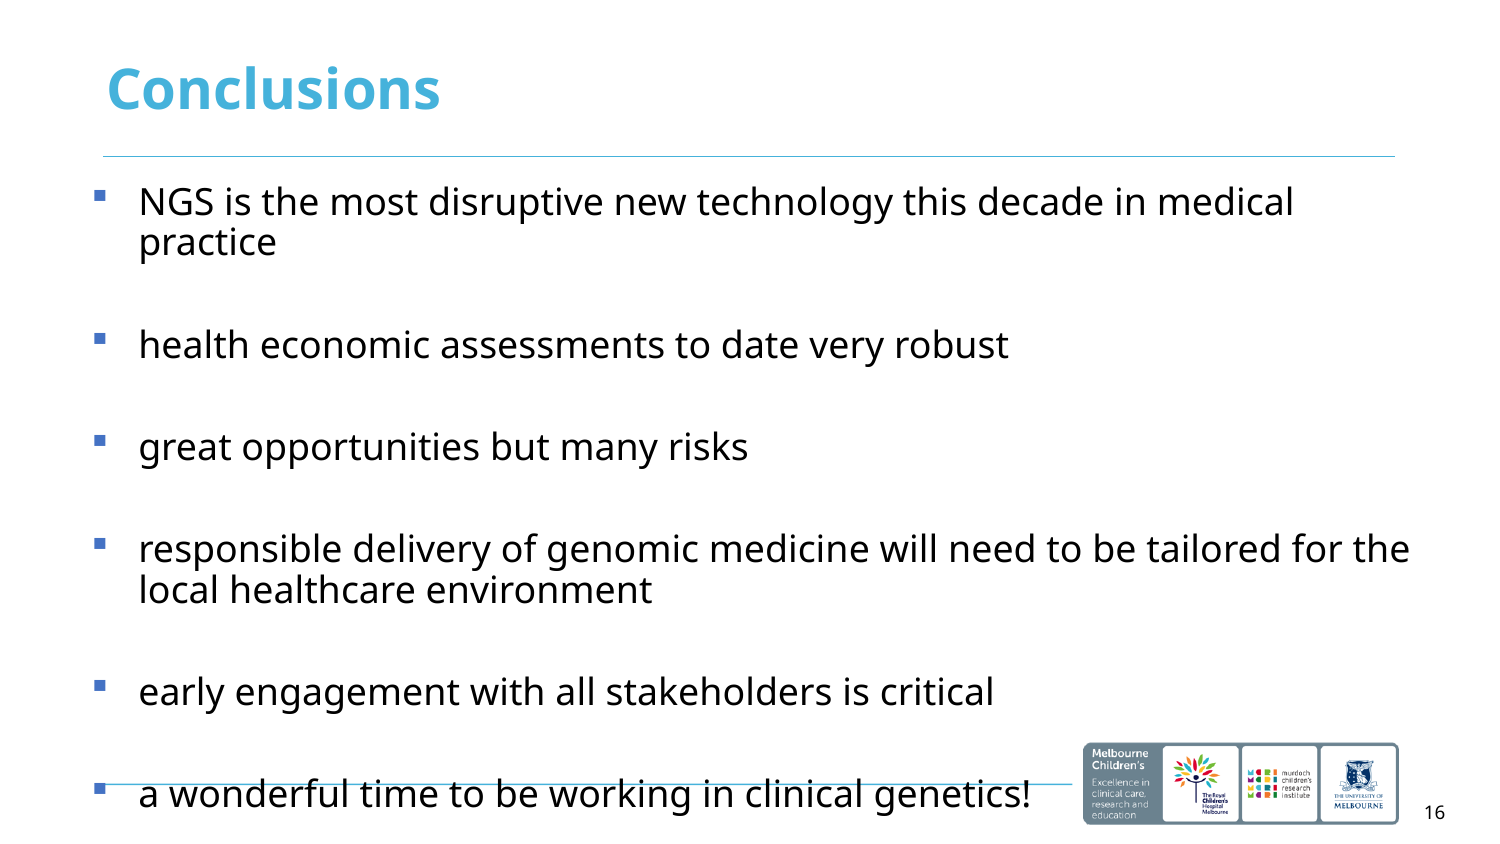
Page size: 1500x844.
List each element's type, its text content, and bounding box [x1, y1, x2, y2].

picture [1083, 778, 1399, 825]
title Conclusions [91, 43, 1396, 140]
text_box NGS is the most disruptive new technology this decade in medical practice health economic assessments to date very robust great opportunities but many risks responsible delivery of genomic medicine will need to be tailored for the local healthcare environment early engagement with all stakeholders is critical a wonderful time to be working in clinical genetics! [80, 177, 1431, 778]
